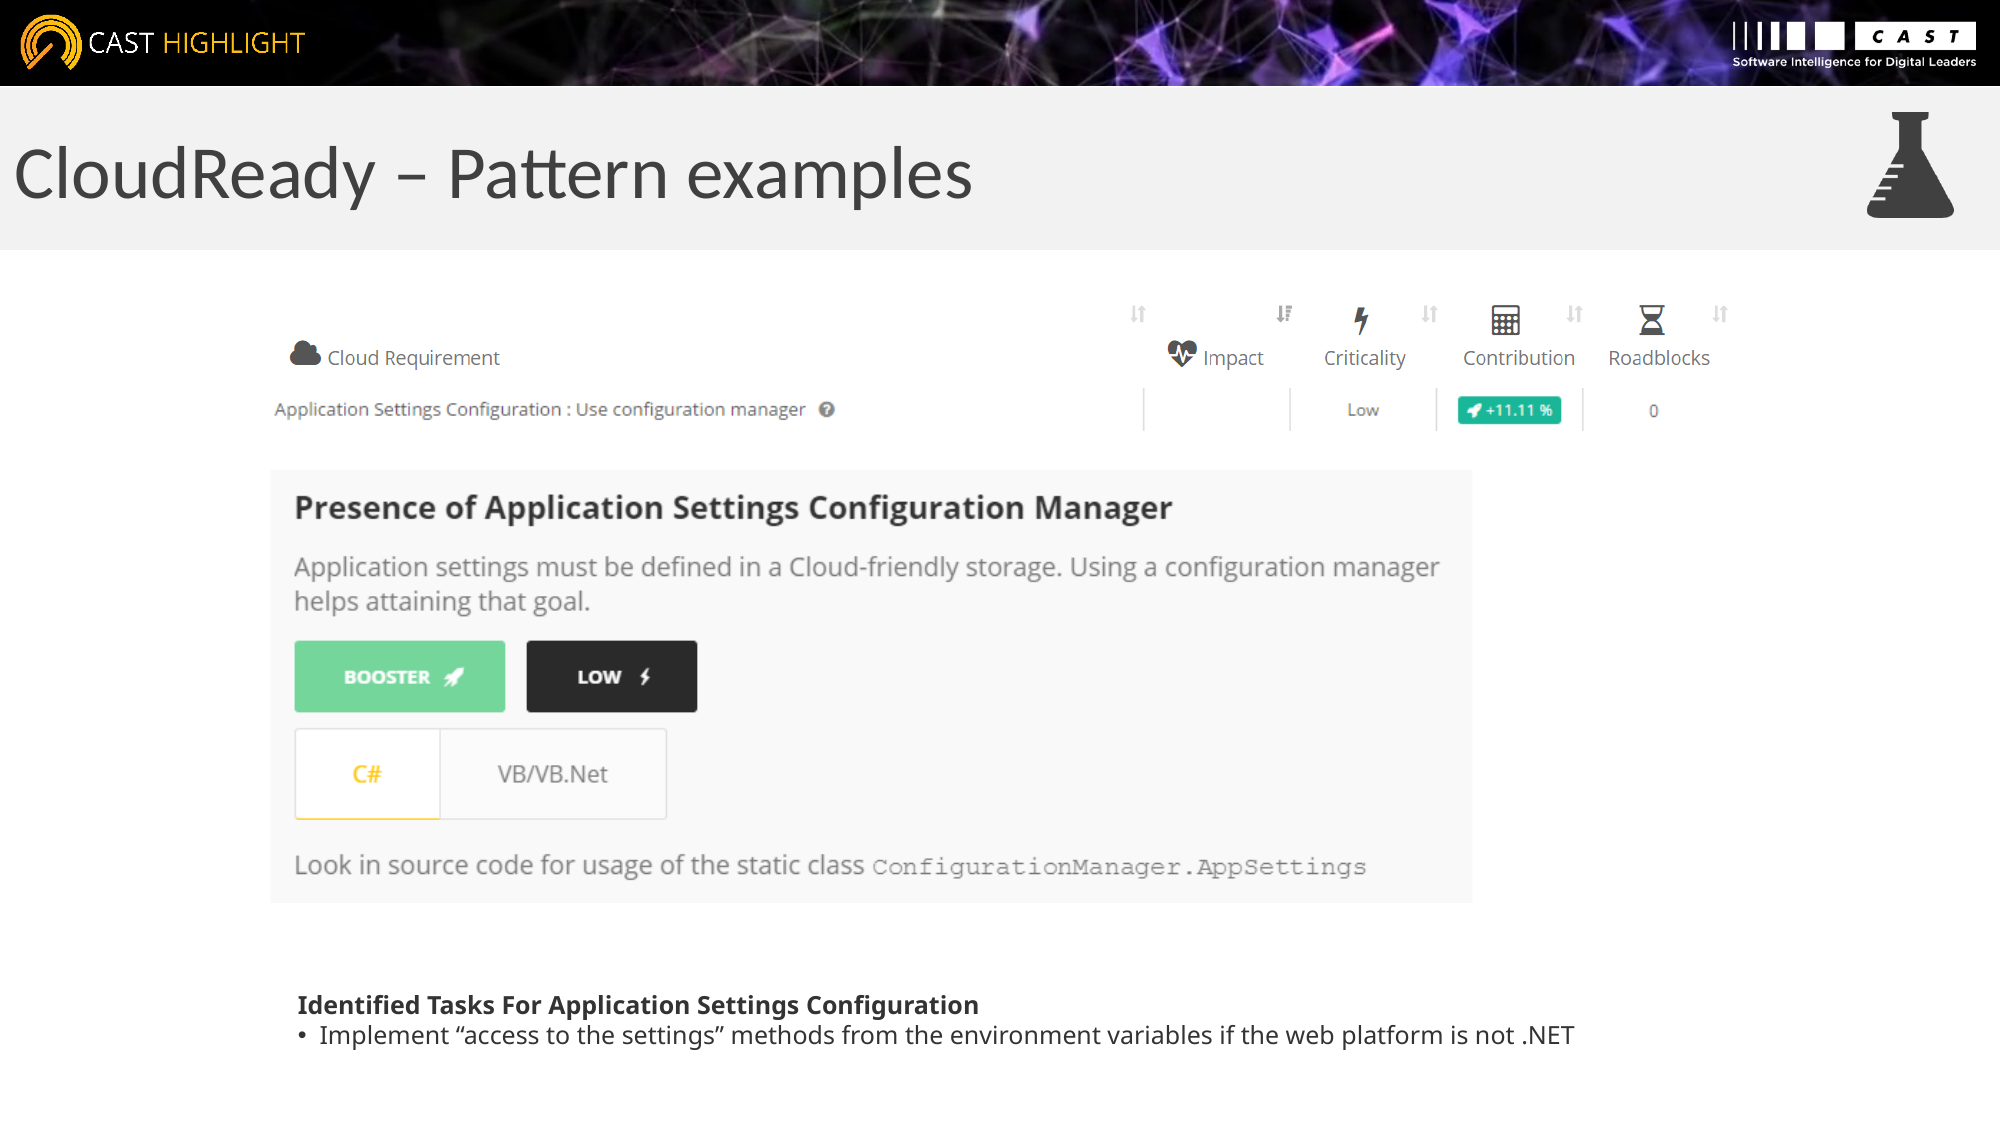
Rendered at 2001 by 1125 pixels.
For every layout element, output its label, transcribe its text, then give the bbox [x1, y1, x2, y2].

picture [1856, 112, 1963, 219]
picture [282, 295, 1741, 385]
picture [270, 470, 1473, 903]
text_box CloudReady – Pattern examples [0, 85, 2000, 252]
picture [270, 387, 1726, 431]
text_box Identified Tasks For Application Settings Configuration Implement “access to the settings” methods from the environment variables if the web platform is not .NET [283, 982, 1621, 1058]
picture [0, 0, 2000, 85]
